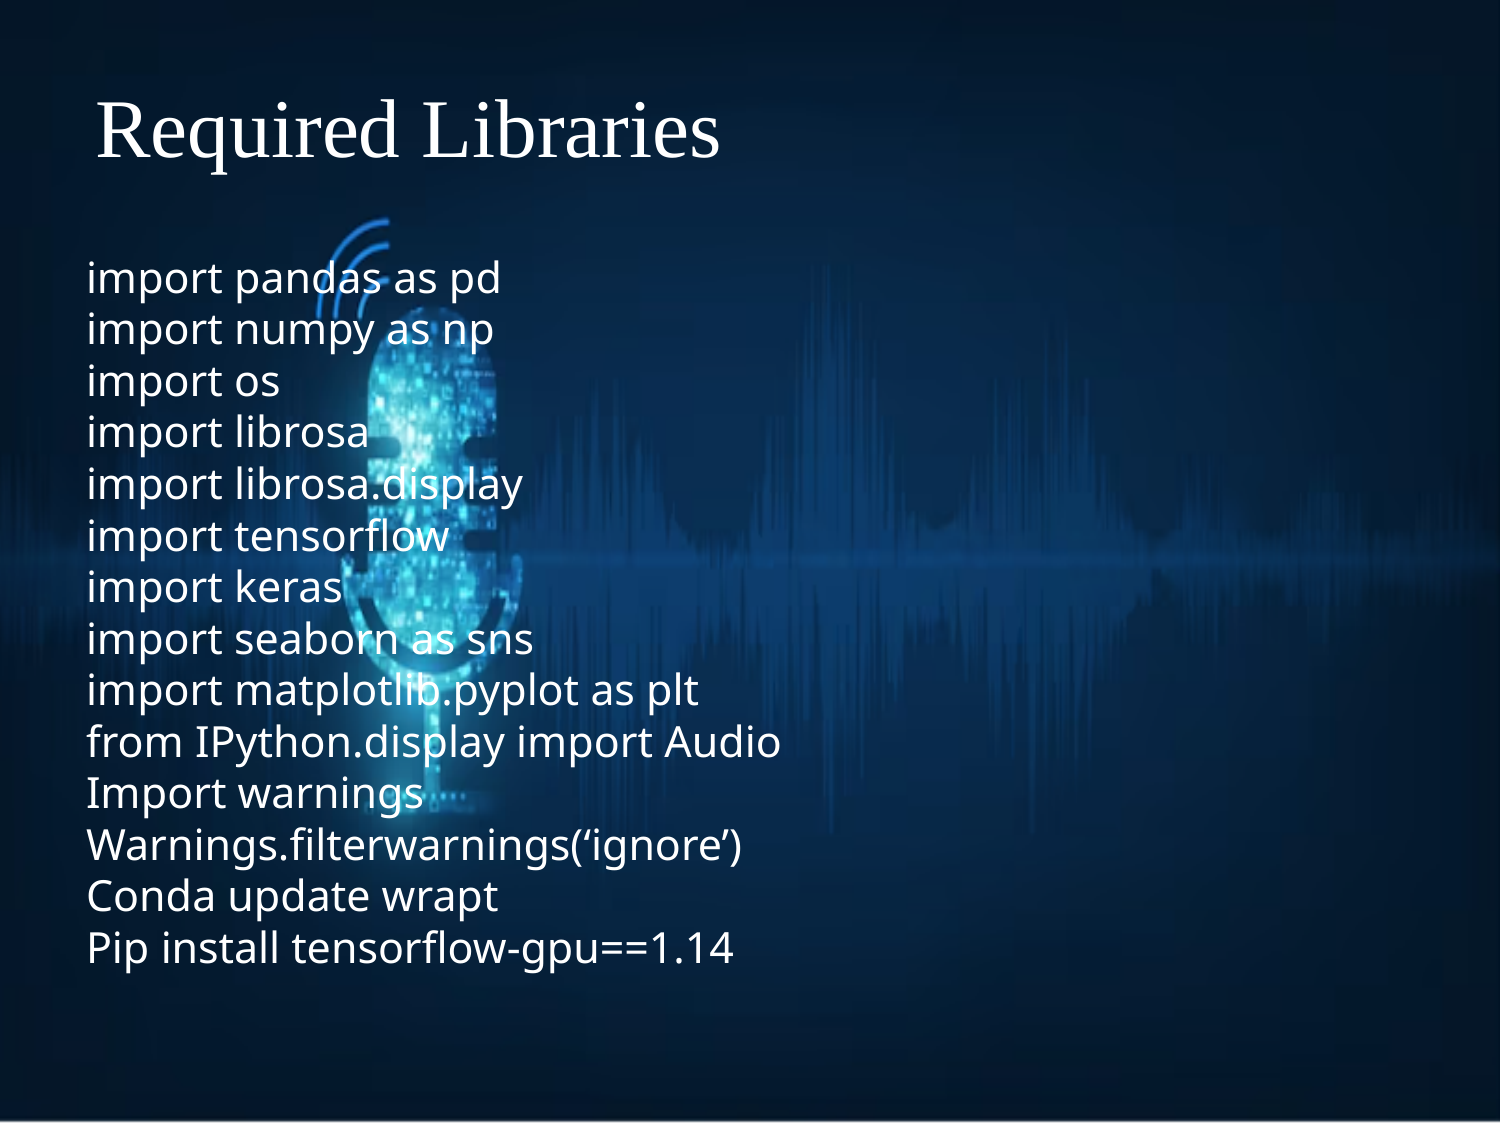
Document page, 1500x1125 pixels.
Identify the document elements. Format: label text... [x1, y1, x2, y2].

title Required Libraries [19, 50, 820, 198]
list import pandas as pd import numpy as np import os import librosa import librosa.display import tensorflow import keras import seaborn as sns import matplotlib.pyplot as plt from IPython.display import Audio Import warnings Warnings.filterwarnings(‘ignore’) Conda update wrapt Pip install tensorflow-gpu==1.14 [71, 242, 1421, 986]
picture [0, 0, 1500, 1125]
